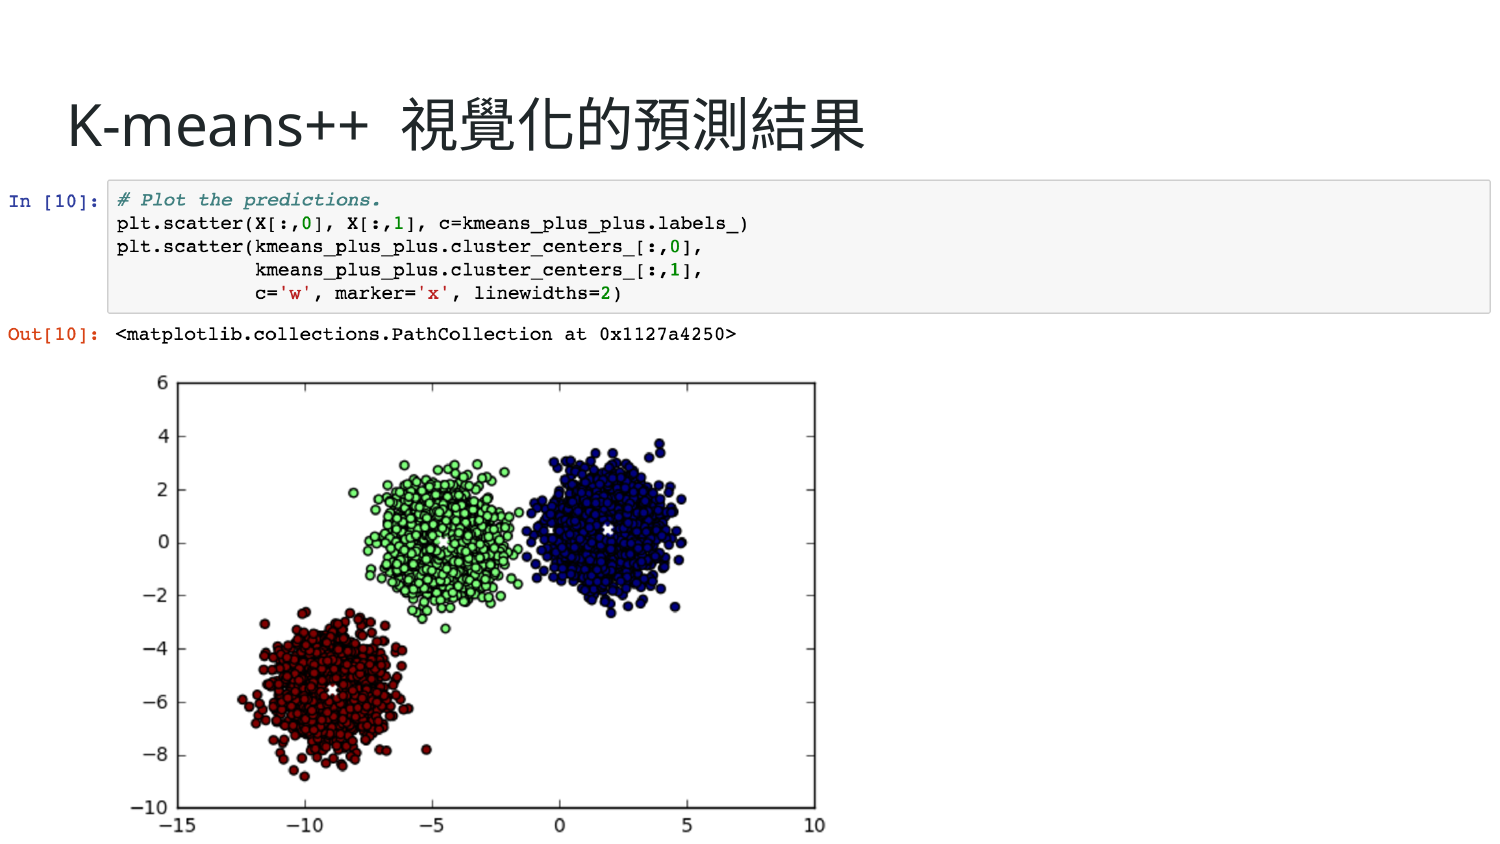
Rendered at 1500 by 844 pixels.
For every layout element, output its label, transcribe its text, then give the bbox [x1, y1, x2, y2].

title K-means++ 視覺化的預測結果 [51, 72, 1449, 167]
picture [0, 170, 1500, 844]
